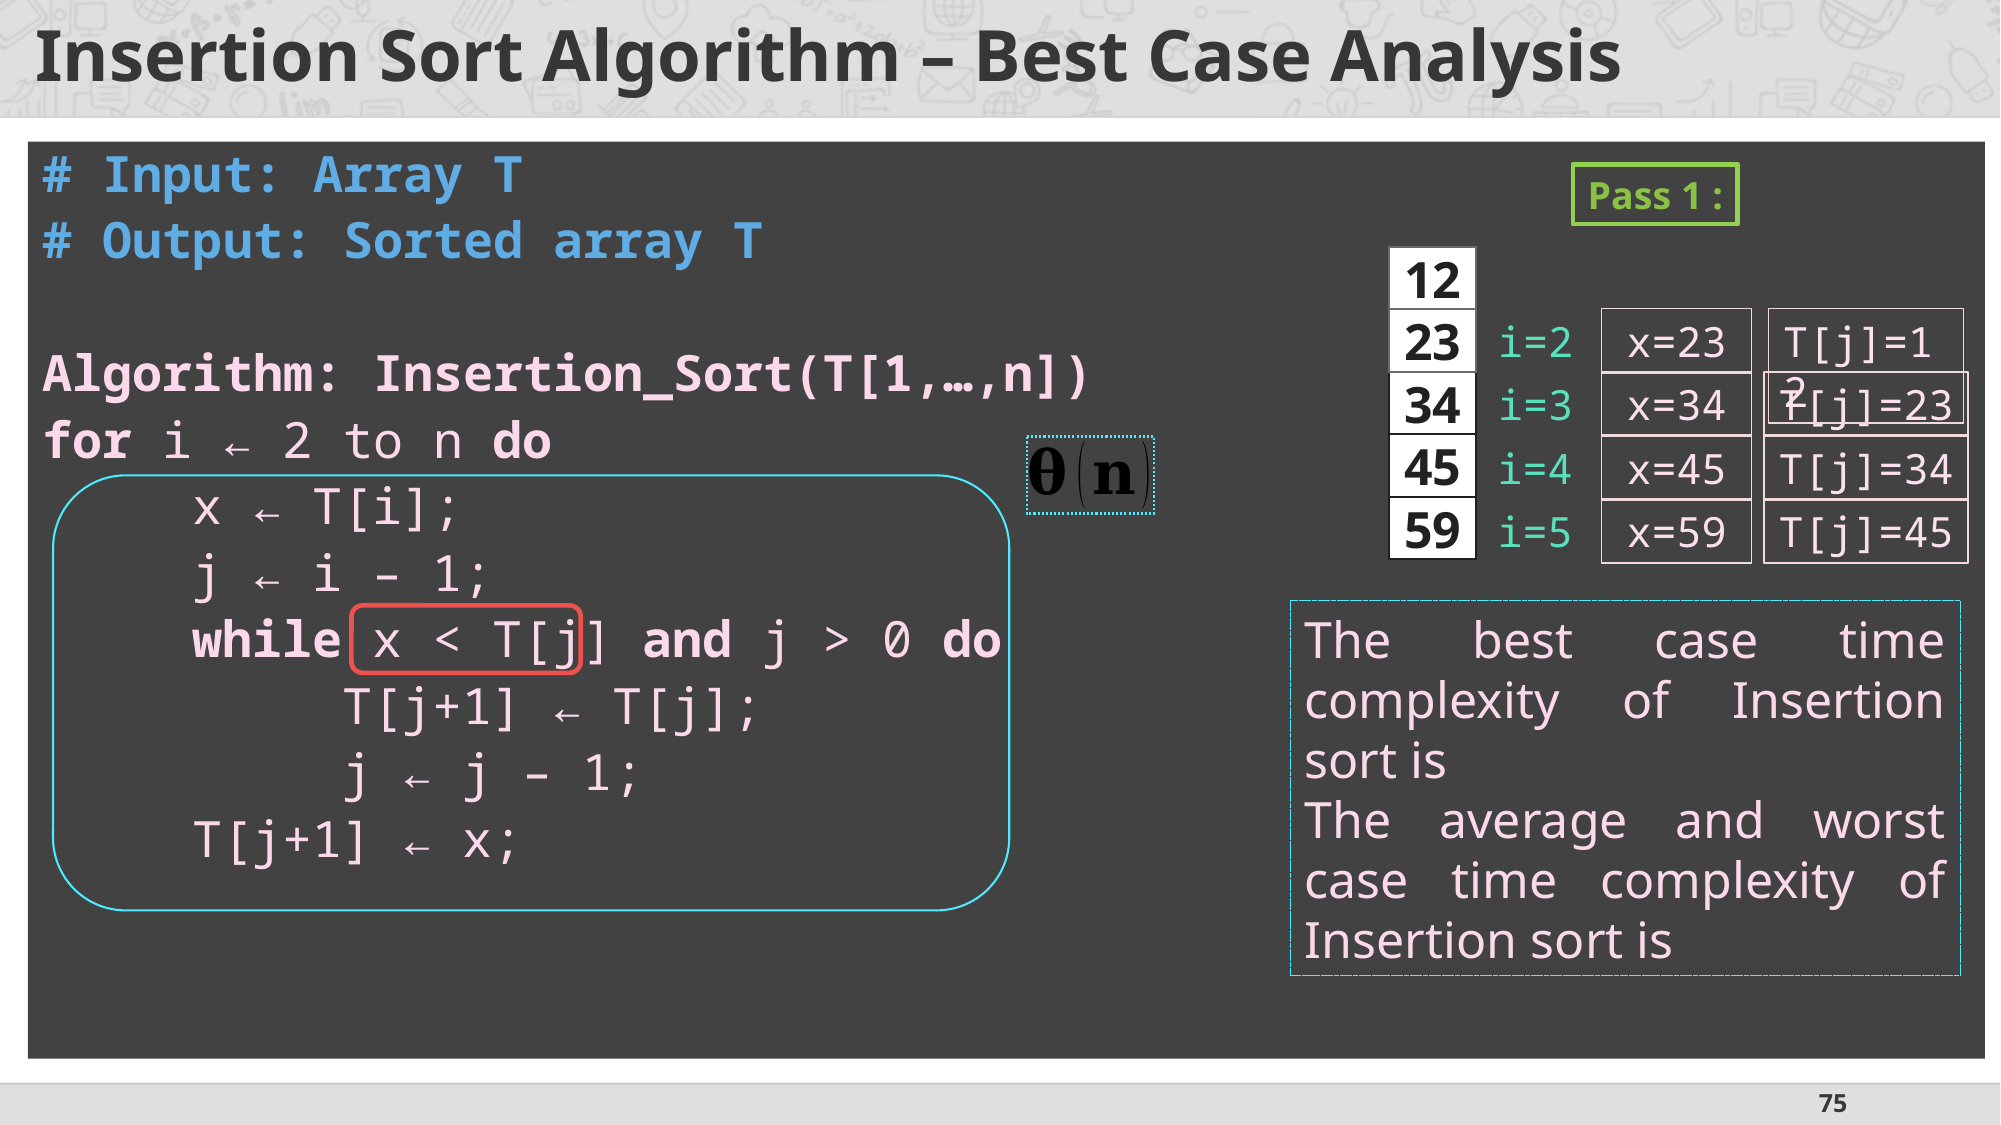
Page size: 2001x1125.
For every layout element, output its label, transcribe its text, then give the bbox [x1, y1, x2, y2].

text_box i=5 [1482, 498, 1588, 564]
text_box T[j]=12 [1768, 308, 1964, 424]
text_box [51, 474, 1011, 912]
text_box x=45 [1601, 435, 1752, 498]
title Insertion Sort Algorithm – Best Case Analysis [0, 0, 2000, 117]
text_box T[j]=34 [1763, 435, 1969, 498]
text_box Pass 1 : [1572, 164, 1738, 224]
text_box 23 [1388, 308, 1477, 373]
text_box T[j]=23 [1763, 371, 1969, 435]
text_box T[j]=45 [1763, 498, 1969, 564]
text_box x=59 [1601, 498, 1752, 564]
text_box x=34 [1601, 371, 1752, 435]
text_box i=4 [1482, 435, 1588, 498]
text_box i=3 [1483, 371, 1588, 435]
text_box 12 [1388, 246, 1477, 308]
list # Input: Array T # Output: Sorted array T Algorithm: Insertion_Sort(T[1,…,n]) for i ← 2 to n do x ← T[i]; j ← i – 1; while x < T[j] and j > 0 do T[j+1] ← T[j]; j ← j – 1; T[j+1] ← x; [27, 141, 1985, 1059]
text_box 59 [1388, 496, 1477, 560]
text_box [350, 604, 582, 674]
text_box x=23 [1601, 308, 1752, 371]
text_box i=2 [1483, 308, 1588, 371]
text_box 34 [1388, 373, 1477, 433]
text_box 45 [1388, 433, 1477, 496]
